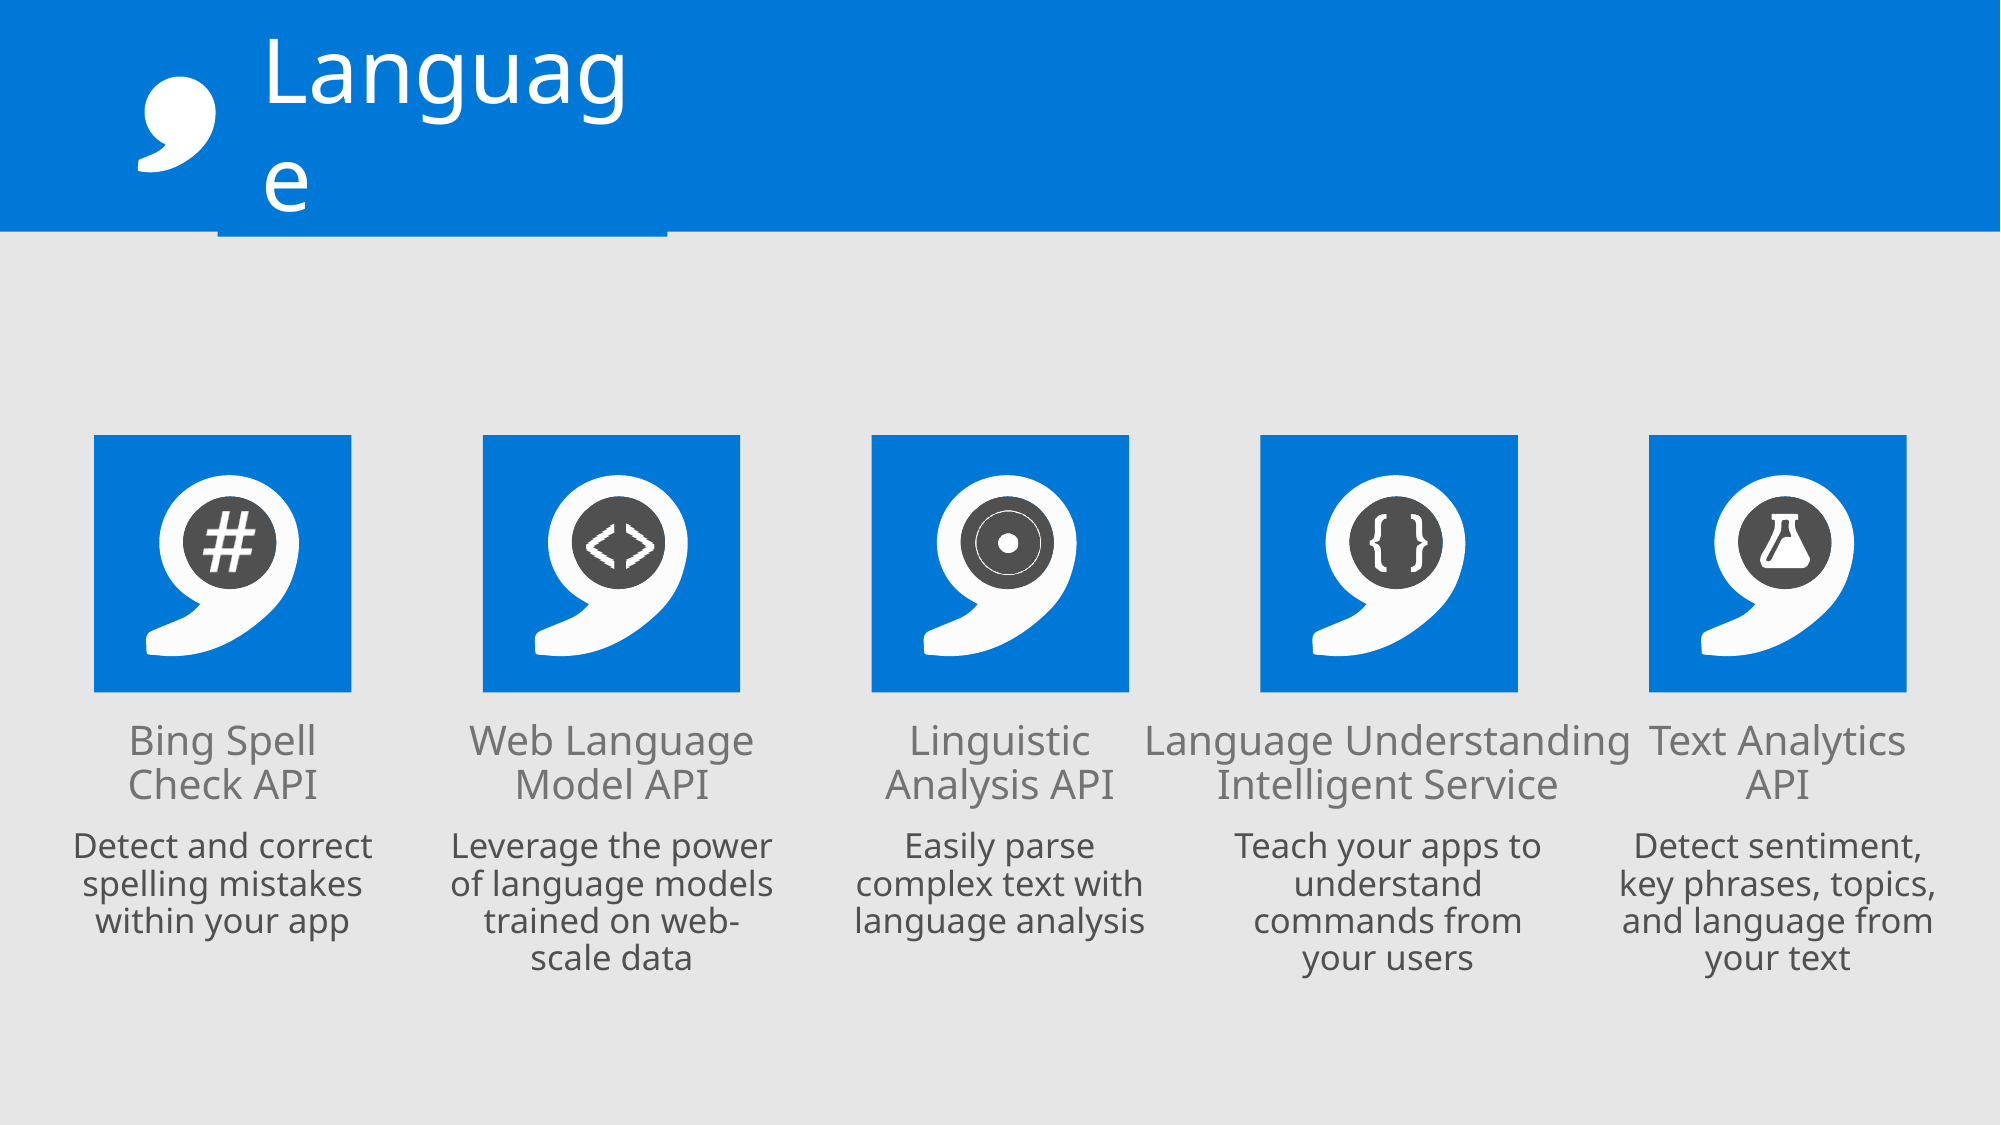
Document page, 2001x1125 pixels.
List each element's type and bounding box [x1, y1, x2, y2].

text_box [1103, 695, 1600, 989]
text_box [93, 434, 352, 693]
text_box [0, 0, 2000, 232]
text_box [805, 695, 1195, 951]
text_box [871, 434, 1130, 693]
text_box [68, 59, 668, 185]
text_box [1600, 695, 1955, 989]
text_box [1648, 434, 1907, 693]
text_box [482, 434, 741, 693]
text_box [45, 695, 397, 951]
text_box [1260, 434, 1519, 693]
text_box [397, 695, 827, 989]
